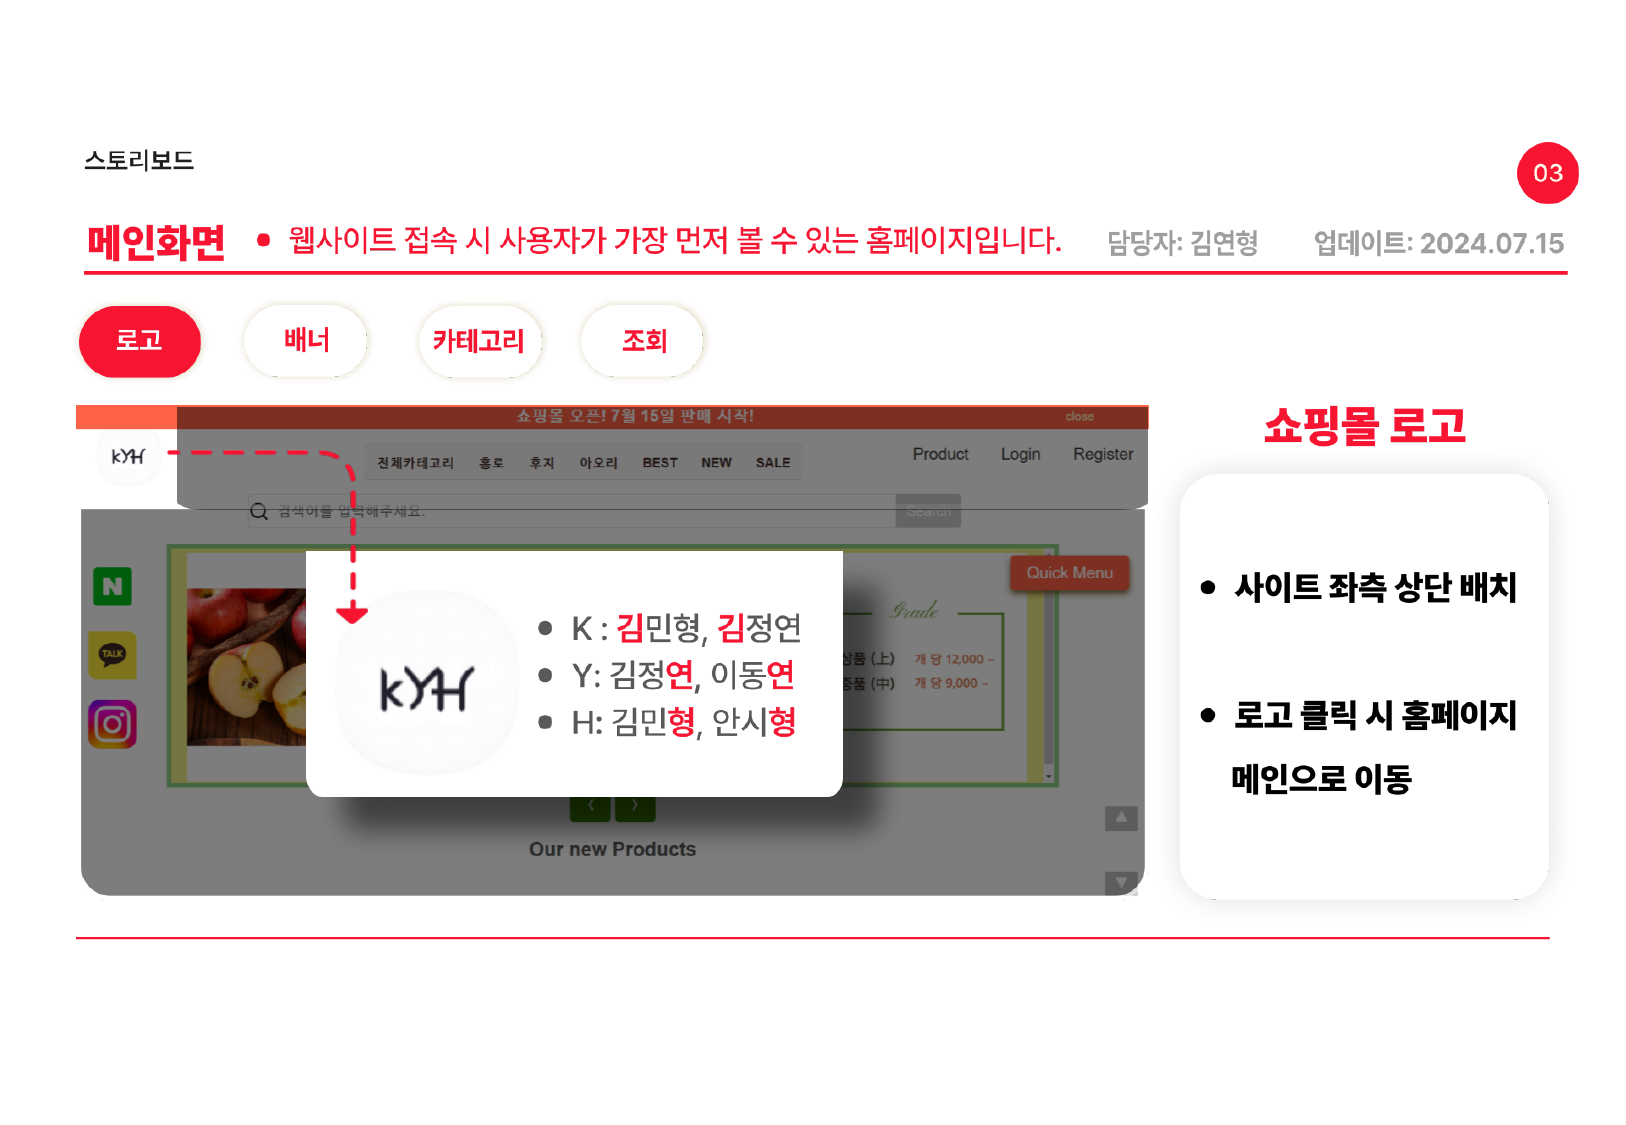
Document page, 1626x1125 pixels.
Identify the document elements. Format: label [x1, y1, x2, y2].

picture [0, 135, 1625, 1113]
